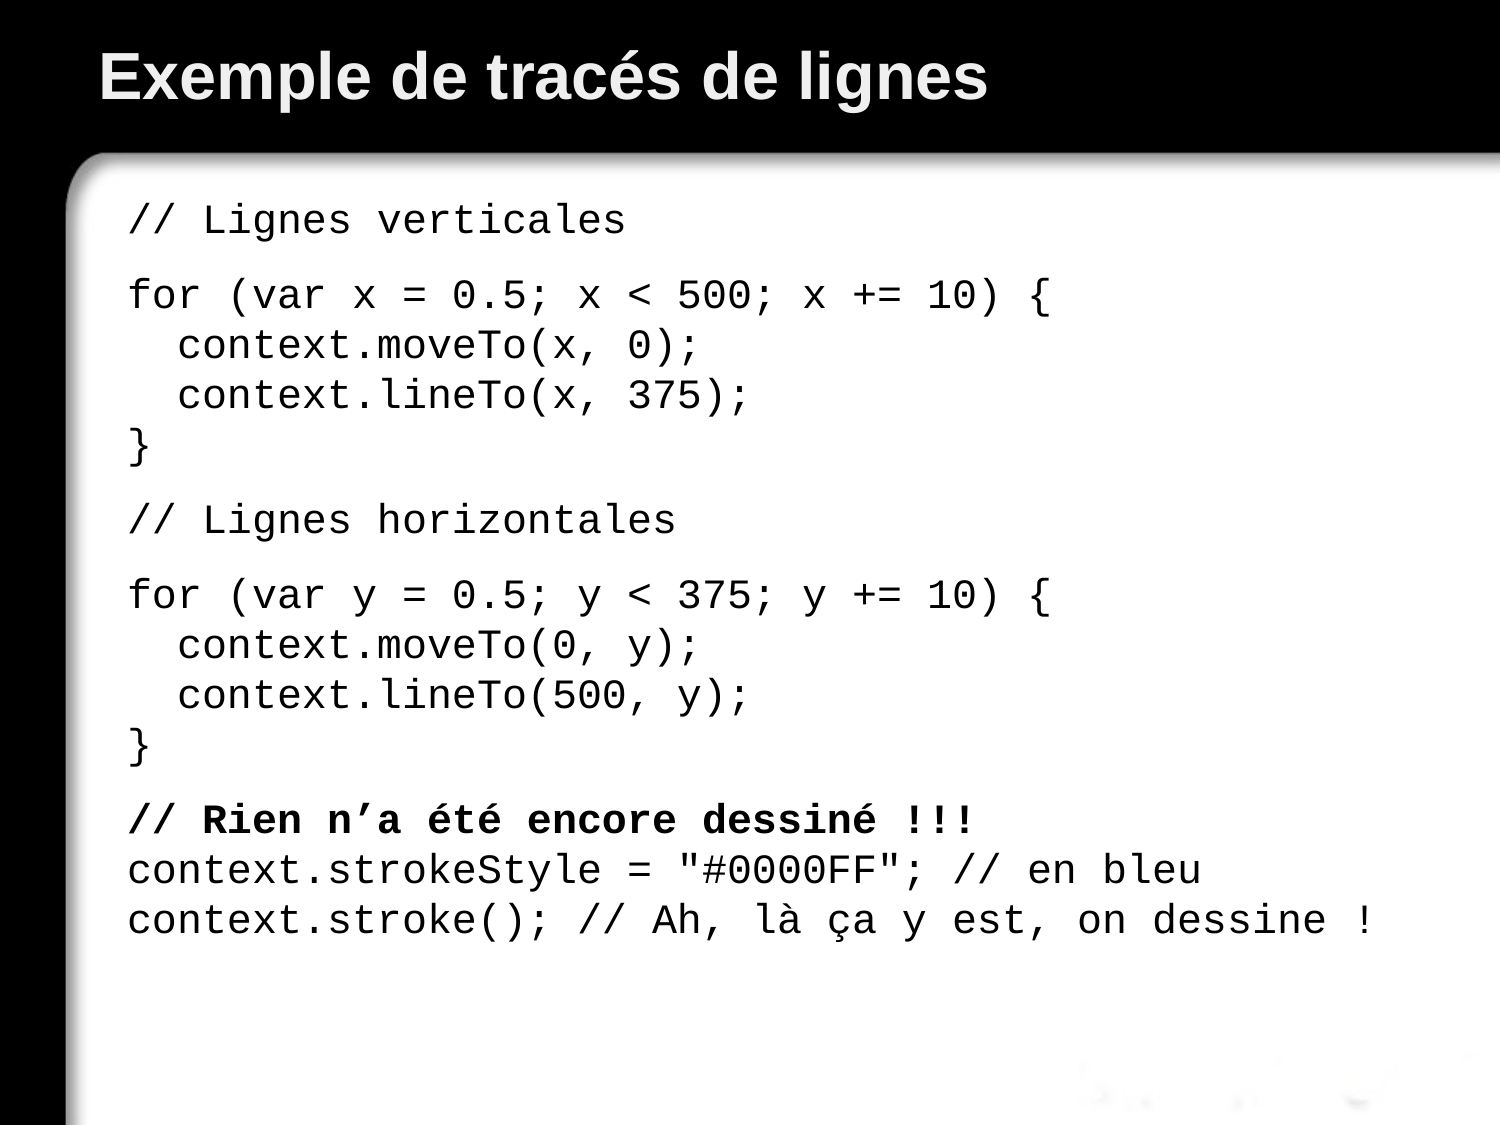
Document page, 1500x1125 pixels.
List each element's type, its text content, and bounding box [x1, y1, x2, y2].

picture [0, 0, 1500, 1125]
title Exemple de tracés de lignes [83, 28, 1472, 117]
list // Lignes verticales for (var x = 0.5; x < 500; x += 10) { context.moveTo(x, 0); context.lineTo(x, 375); } // Lignes horizontales for (var y = 0.5; y < 375; y += 10) { context.moveTo(0, y); context.lineTo(500, y); } // Rien n’a été encore dessiné !!! context.strokeStyle = "#0000FF"; // en bleu context.stroke(); // Ah, là ça y est, on dessine ! [111, 184, 1425, 960]
